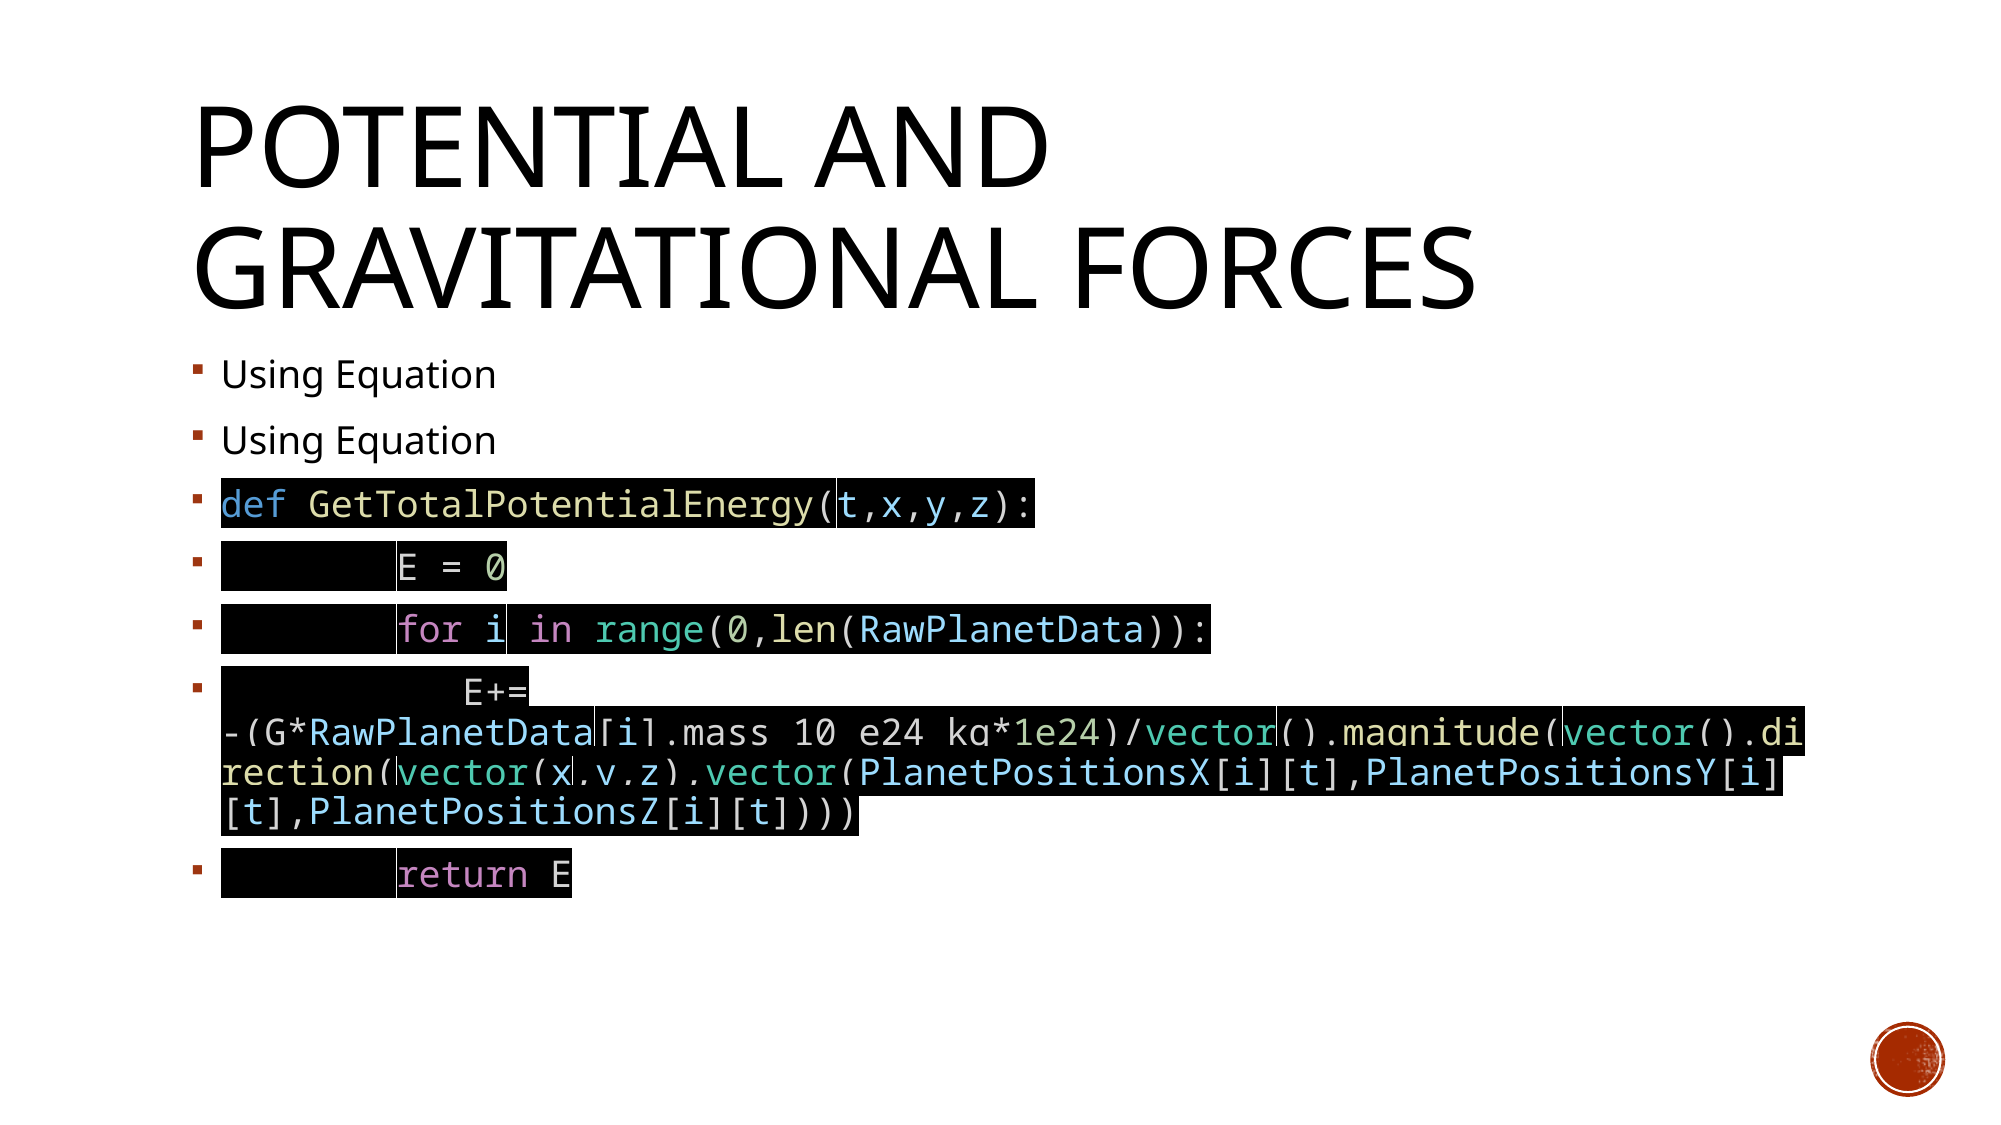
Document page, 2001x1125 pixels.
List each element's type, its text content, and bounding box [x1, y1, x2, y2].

title Potential and Gravitational Forces [175, 79, 1826, 344]
